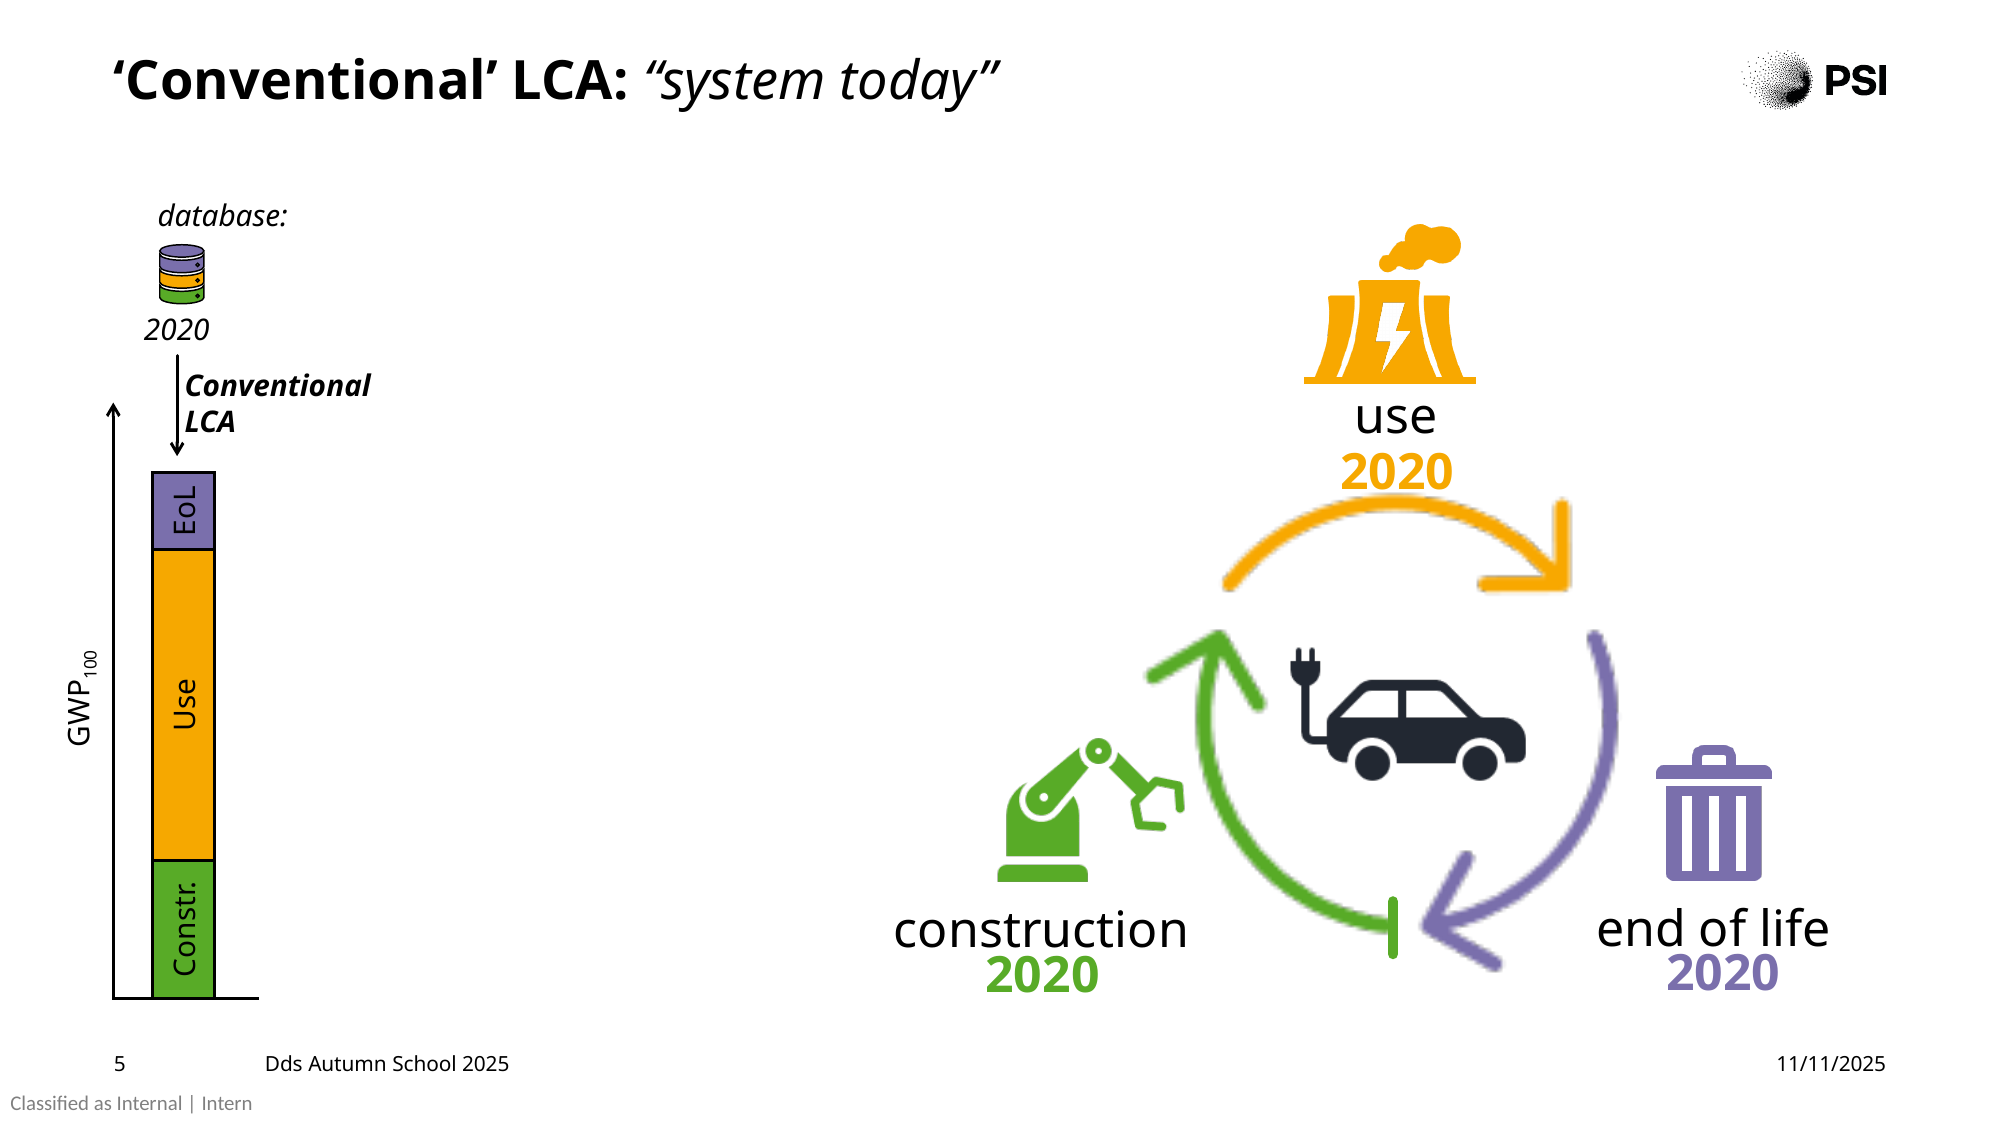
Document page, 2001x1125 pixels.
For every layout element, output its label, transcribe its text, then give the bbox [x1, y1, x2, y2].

text_box Use [151, 550, 215, 862]
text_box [890, 214, 1839, 1012]
text_box [159, 285, 204, 304]
text_box EoL [151, 472, 215, 550]
footer Dds Autumn School 2025 [264, 1050, 1585, 1075]
text_box Constr. [151, 862, 215, 997]
slide_number 5 [114, 1050, 230, 1075]
text_box 2020 [133, 305, 221, 353]
text_box GWP100 [54, 639, 106, 758]
text_box [159, 254, 204, 273]
text_box database: [146, 191, 299, 238]
text_box [159, 269, 204, 289]
text_box Conventional LCA [179, 361, 382, 444]
text_box [159, 244, 204, 258]
title ‘Conventional’ LCA: “system today” [114, 45, 1585, 179]
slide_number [1620, 1050, 1886, 1075]
